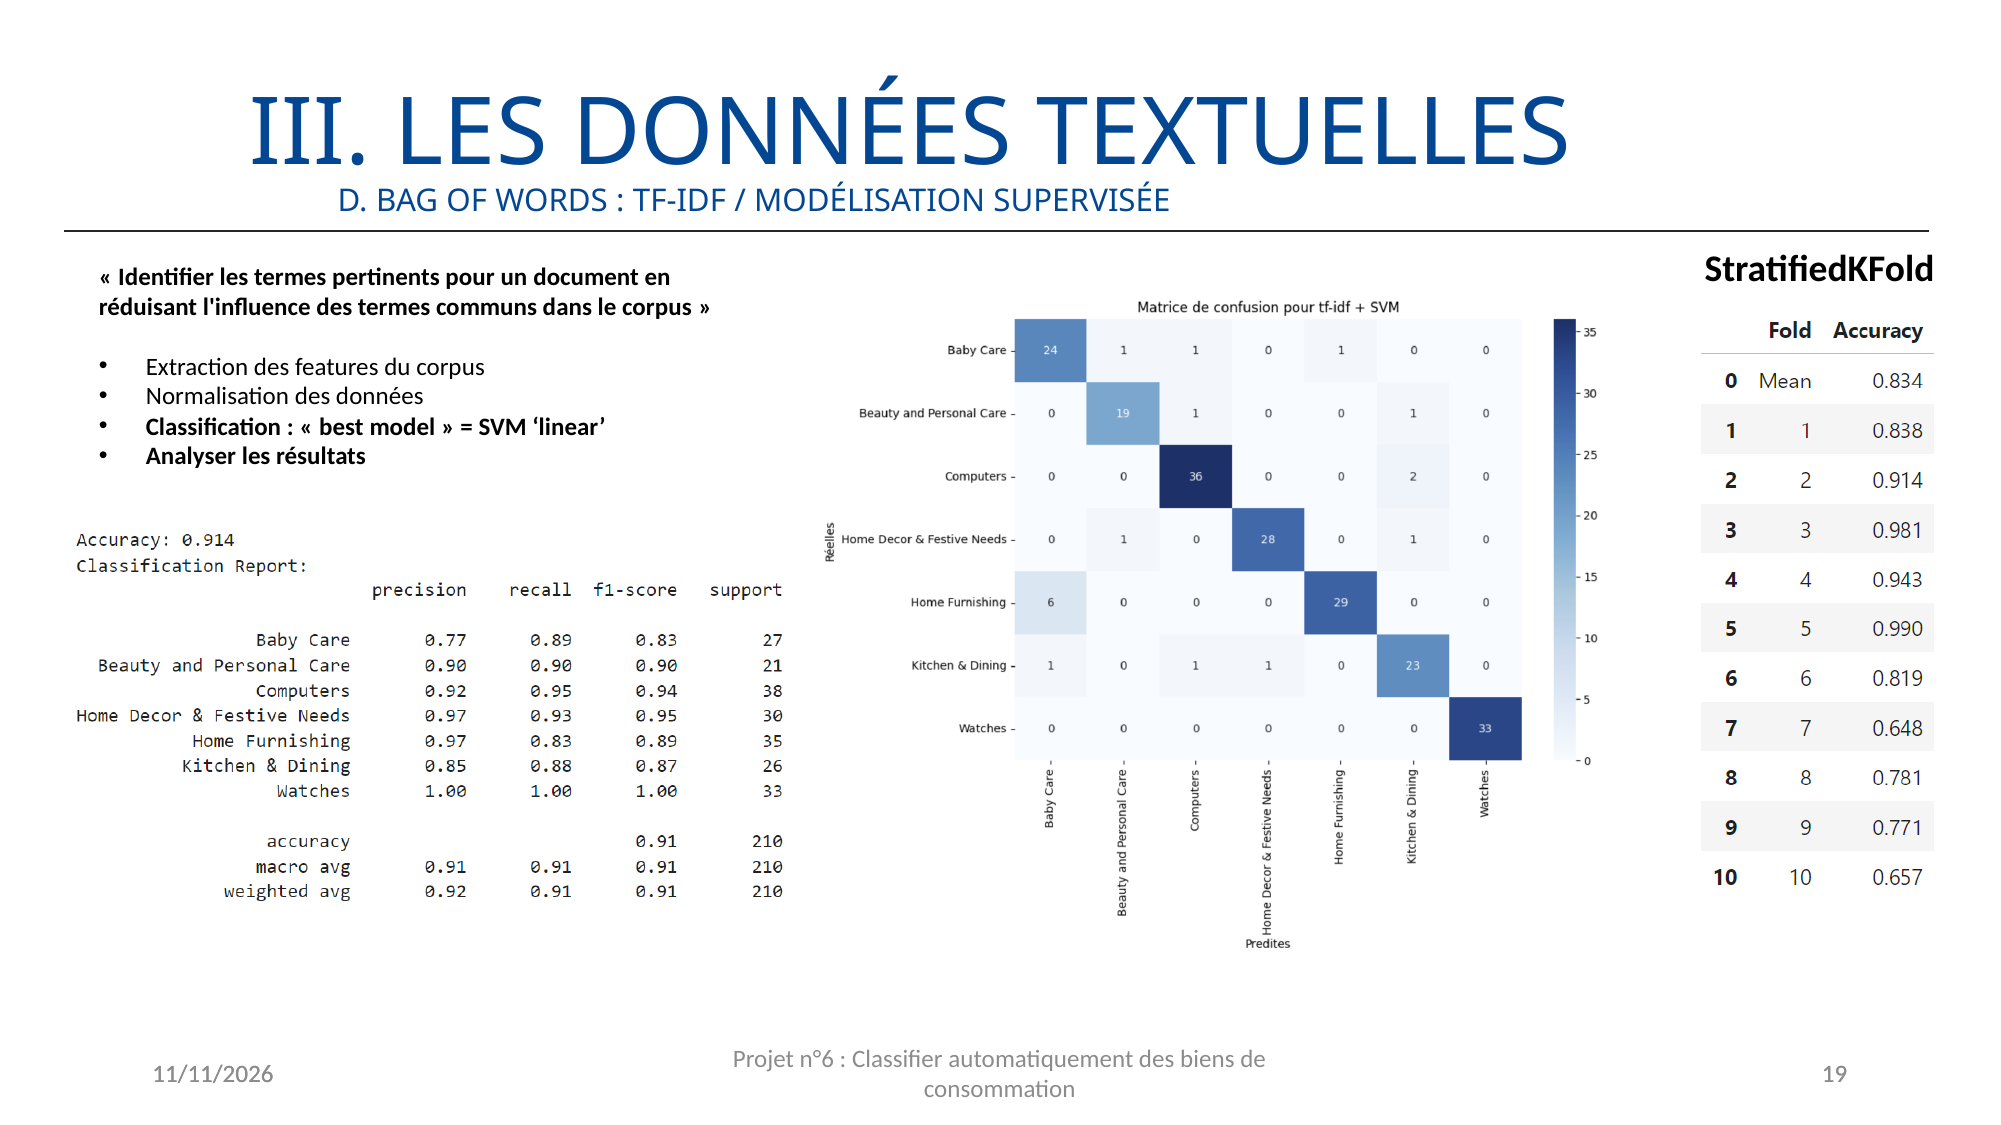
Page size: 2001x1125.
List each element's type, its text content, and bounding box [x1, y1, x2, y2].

footer Projet n°6 : Classifier automatiquement des biens de consommation [662, 1042, 1338, 1103]
text_box d. Bag of words : tf-IDF / Modélisation supervisée [337, 171, 2000, 232]
text_box III. Les données textuelles [249, 55, 1959, 193]
text_box 19 [1412, 1042, 1863, 1103]
text_box « Identifier les termes pertinents pour un document en réduisant l'influence des termes communs dans le corpus » Extraction des features du corpus Normalisation des données Classification : « best model » = SVM ‘linear’ Analyser les résultats [84, 252, 790, 478]
picture [1697, 305, 1943, 903]
text_box 20/07/2024 [137, 1042, 588, 1103]
picture [819, 291, 1603, 954]
picture [69, 524, 804, 920]
text_box StratifiedKFold [1680, 236, 1959, 297]
